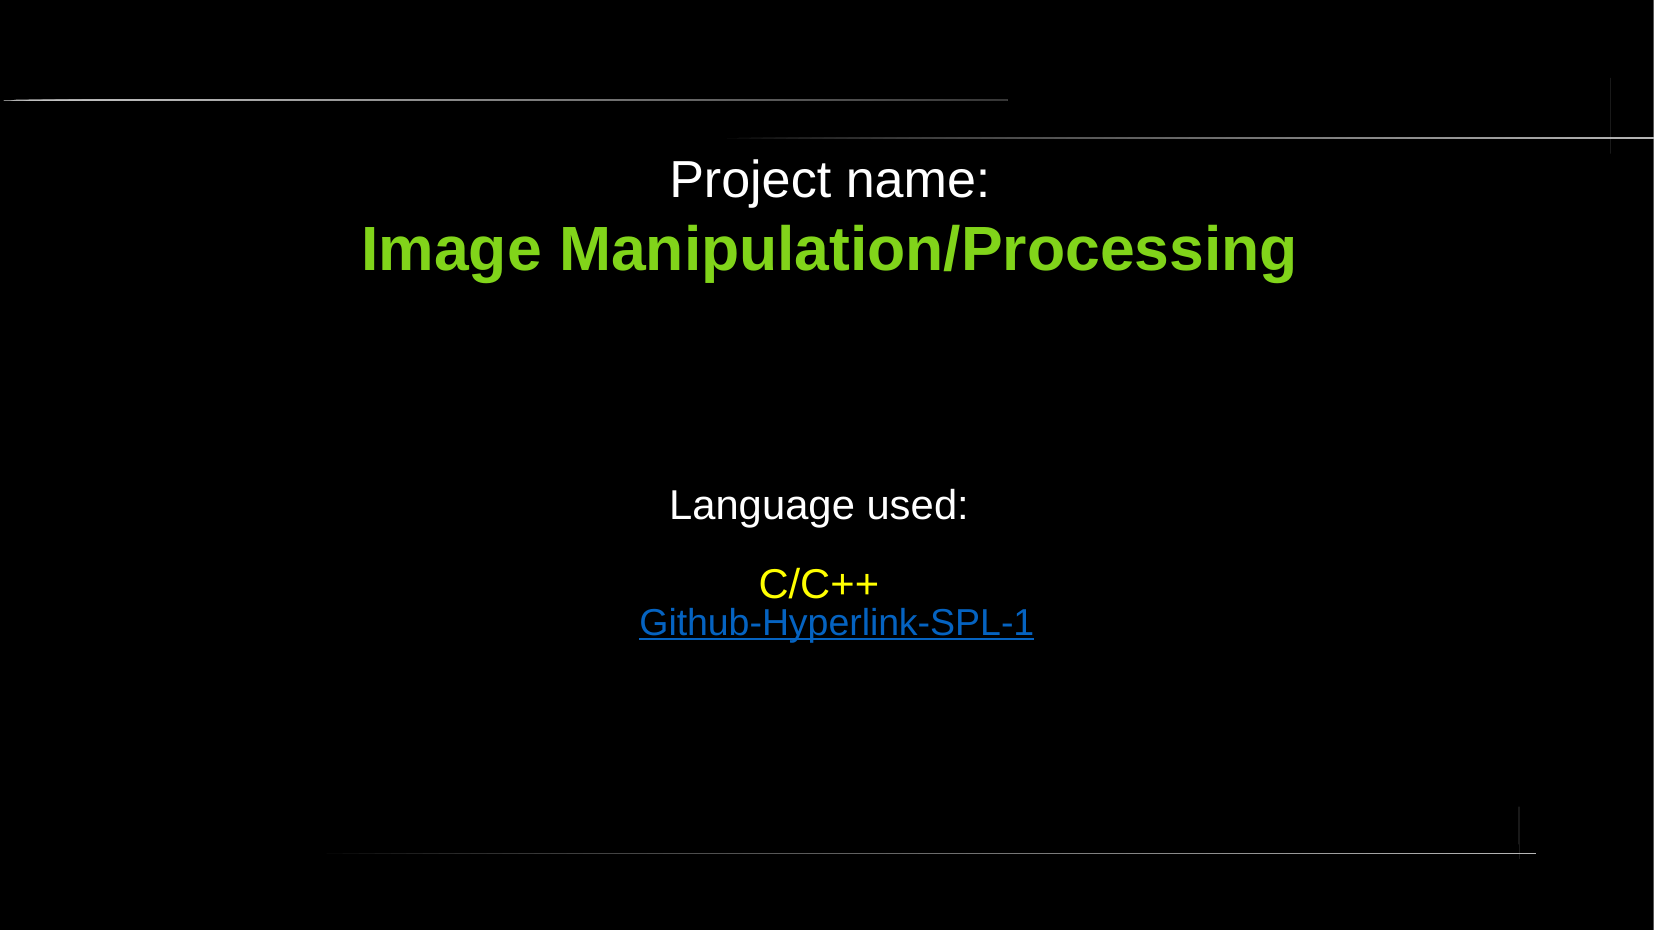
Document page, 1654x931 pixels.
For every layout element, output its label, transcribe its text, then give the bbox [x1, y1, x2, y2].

text_box Github-Hyperlink-SPL-1 [624, 590, 1050, 648]
title Project name: Image Manipulation/Processing [47, 150, 1613, 278]
subtitle Language used: C/C++ [75, 398, 1564, 931]
